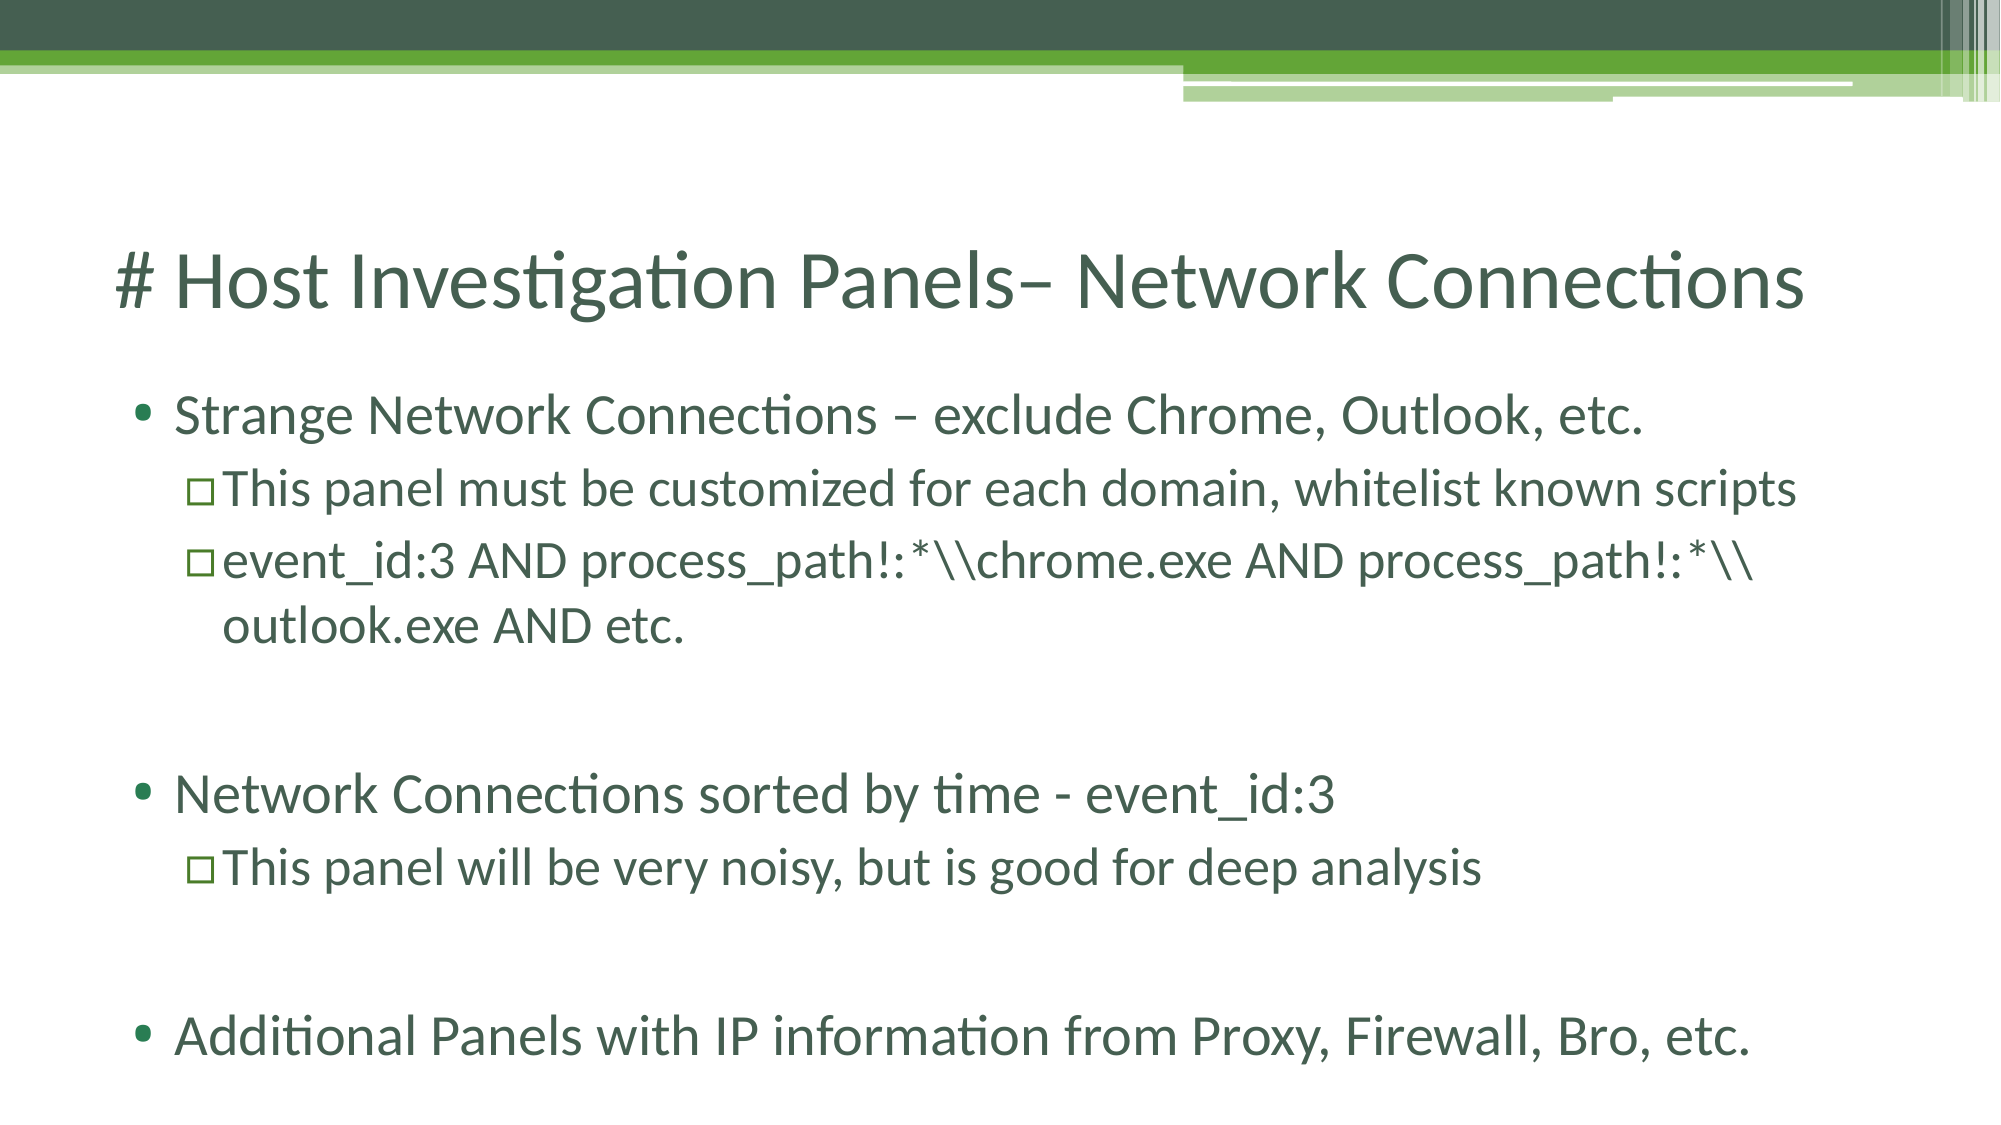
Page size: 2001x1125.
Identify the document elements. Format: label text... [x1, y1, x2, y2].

list Strange Network Connections – exclude Chrome, Outlook, etc. This panel must be customized for each domain, whitelist known scripts event_id:3 AND process_path!:*\\chrome.exe AND process_path!:*\\outlook.exe AND etc. Network Connections sorted by time - event_id:3 This panel will be very noisy, but is good for deep analysis Additional Panels with IP information from Proxy, Firewall, Bro, etc. [99, 368, 1900, 1079]
title # Host Investigation Panels– Network Connections [99, 187, 1900, 363]
